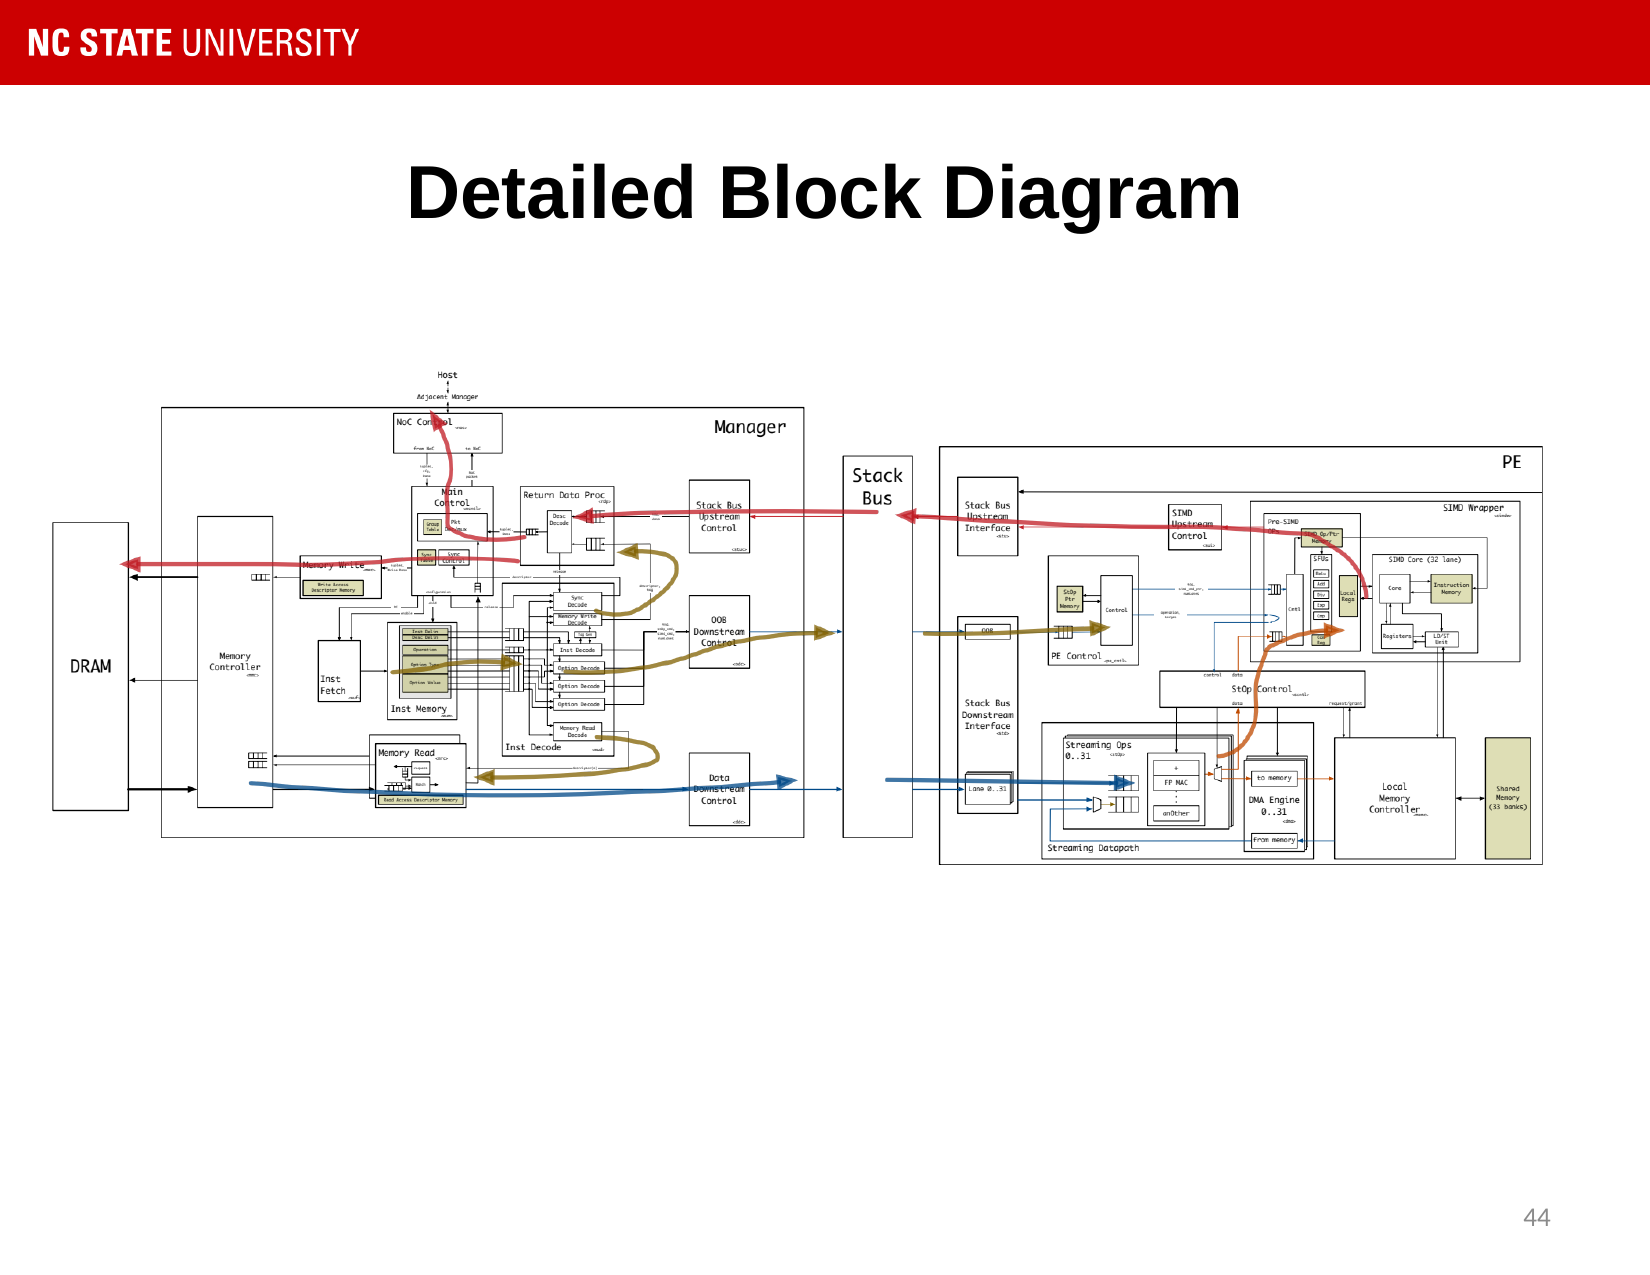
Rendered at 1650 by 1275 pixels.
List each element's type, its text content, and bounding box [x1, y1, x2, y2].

slide_number 44 [1182, 1181, 1568, 1250]
picture [49, 369, 1543, 865]
title Detailed Block Diagram [82, 118, 1568, 260]
picture [0, 0, 1650, 85]
